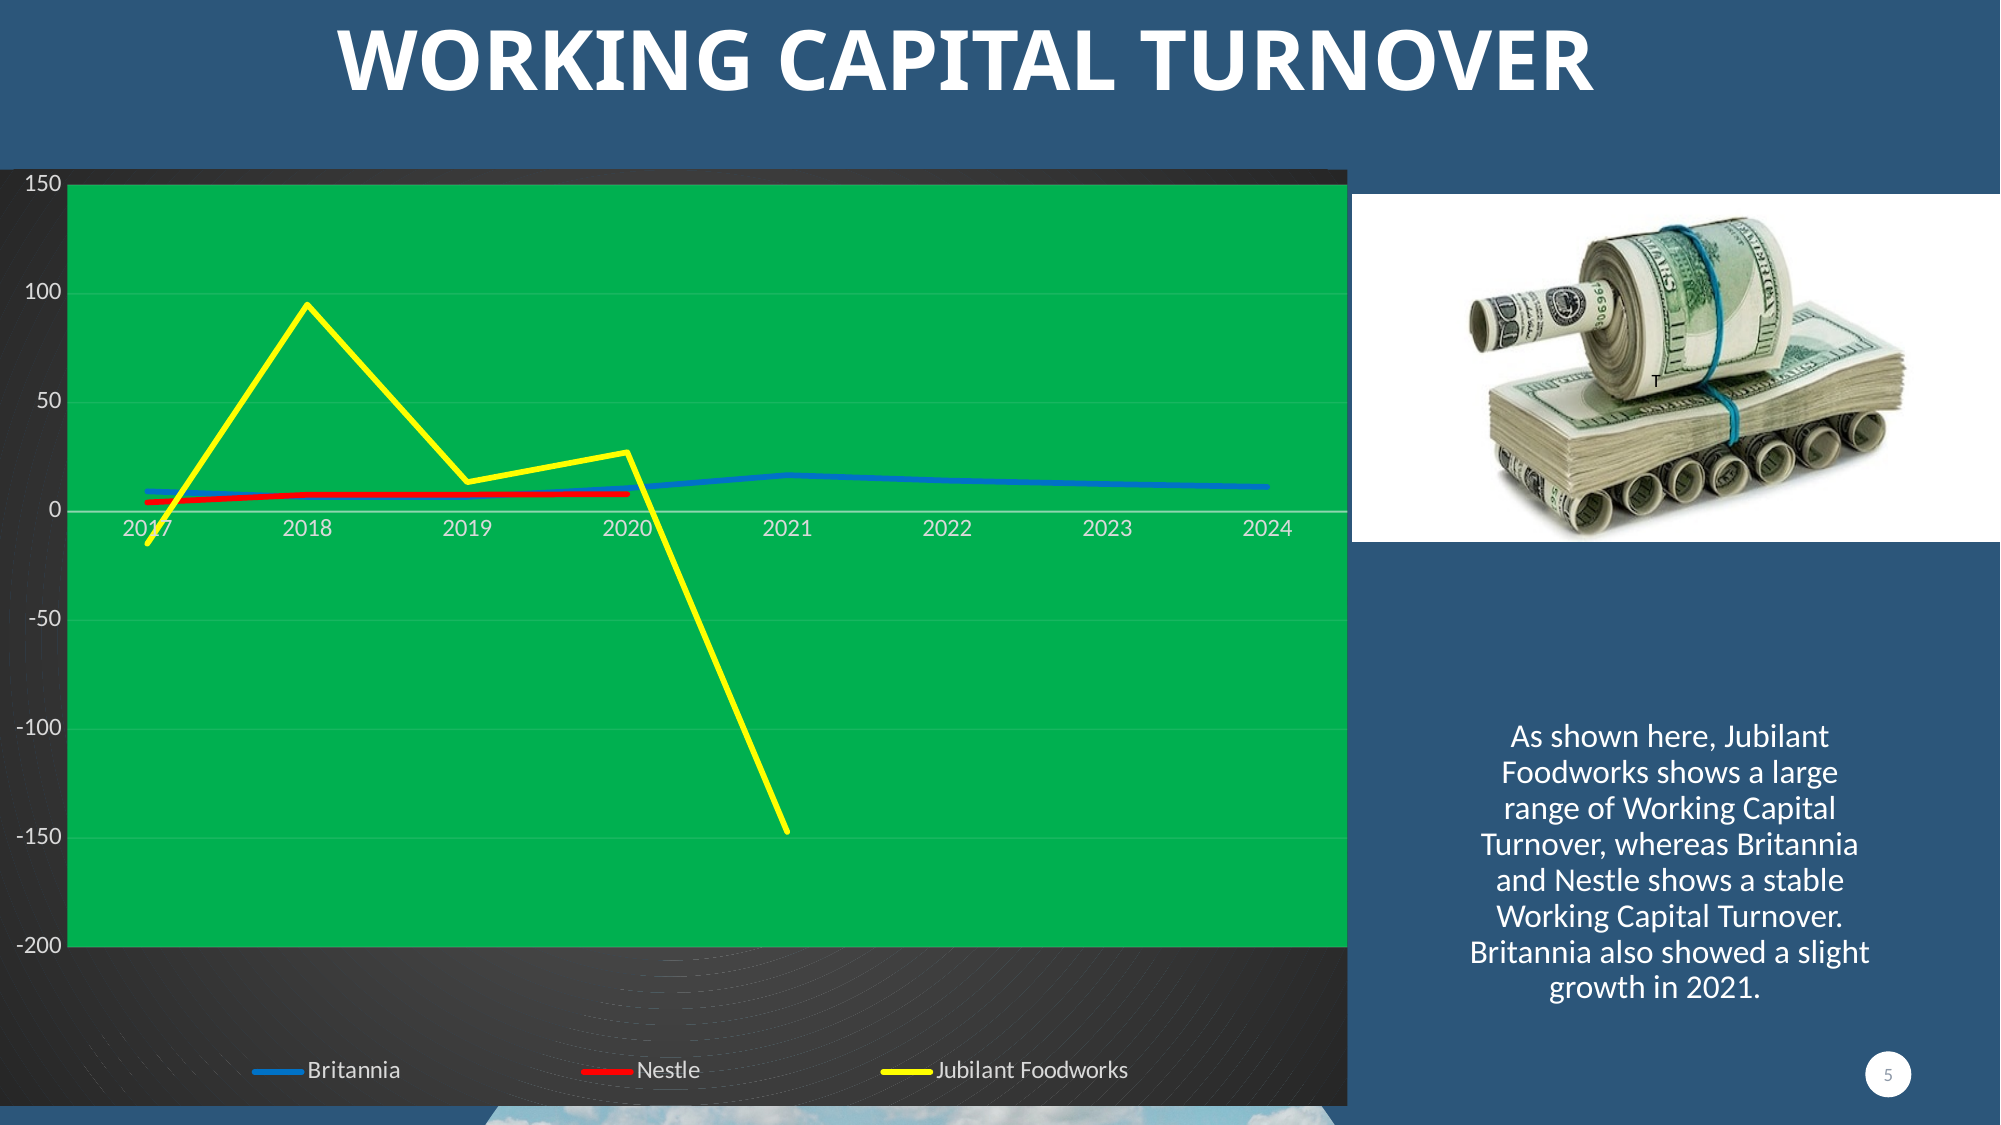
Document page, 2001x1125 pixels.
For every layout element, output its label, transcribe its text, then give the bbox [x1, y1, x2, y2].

picture [400, 896, 1420, 1125]
title Working capital turnover [142, 0, 1791, 116]
picture [1352, 194, 2000, 542]
slide_number 5 [1864, 1059, 1913, 1090]
chart [0, 169, 1349, 1106]
list As shown here, Jubilant Foodworks shows a large range of Working Capital Turnover, whereas Britannia and Nestle shows a stable Working Capital Turnover. Britannia also showed a slight growth in 2021. [1452, 711, 1889, 993]
